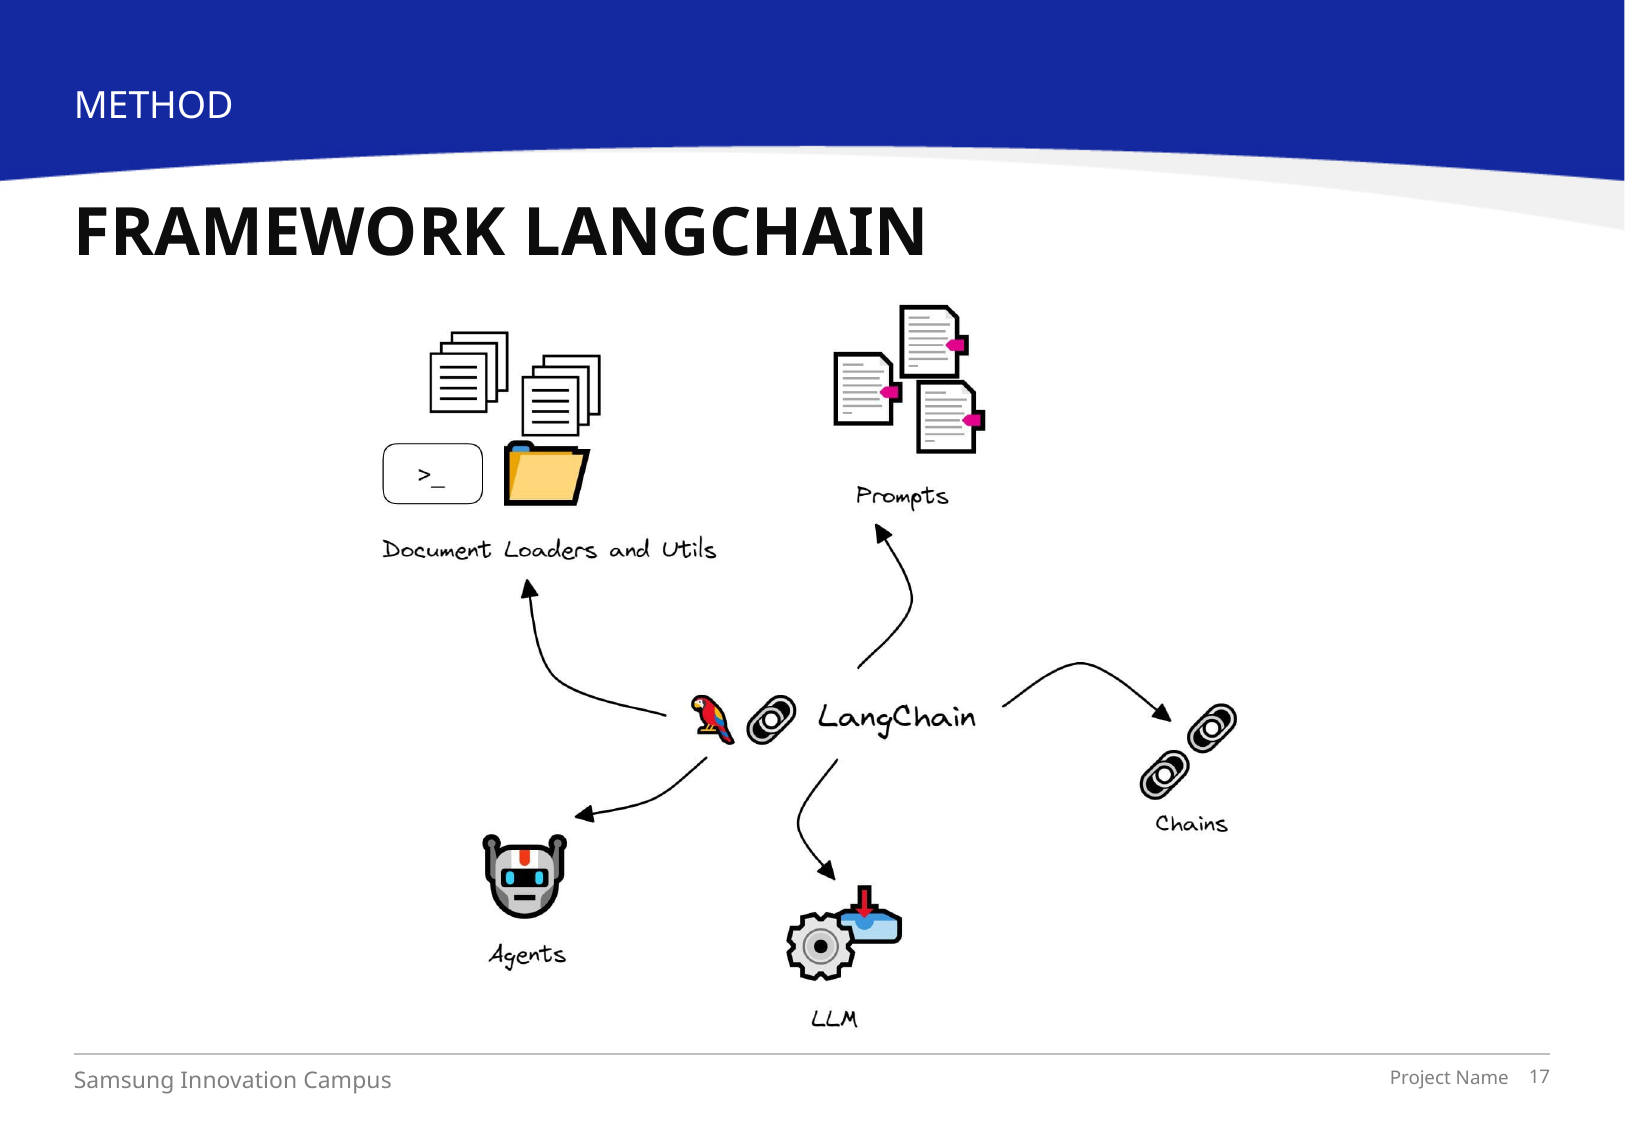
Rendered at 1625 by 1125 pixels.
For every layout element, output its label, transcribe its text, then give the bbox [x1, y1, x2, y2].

picture [0, 0, 1625, 1125]
title FRAMEWORK LANGCHAIN [73, 188, 1475, 270]
list METHOD [73, 81, 1196, 127]
